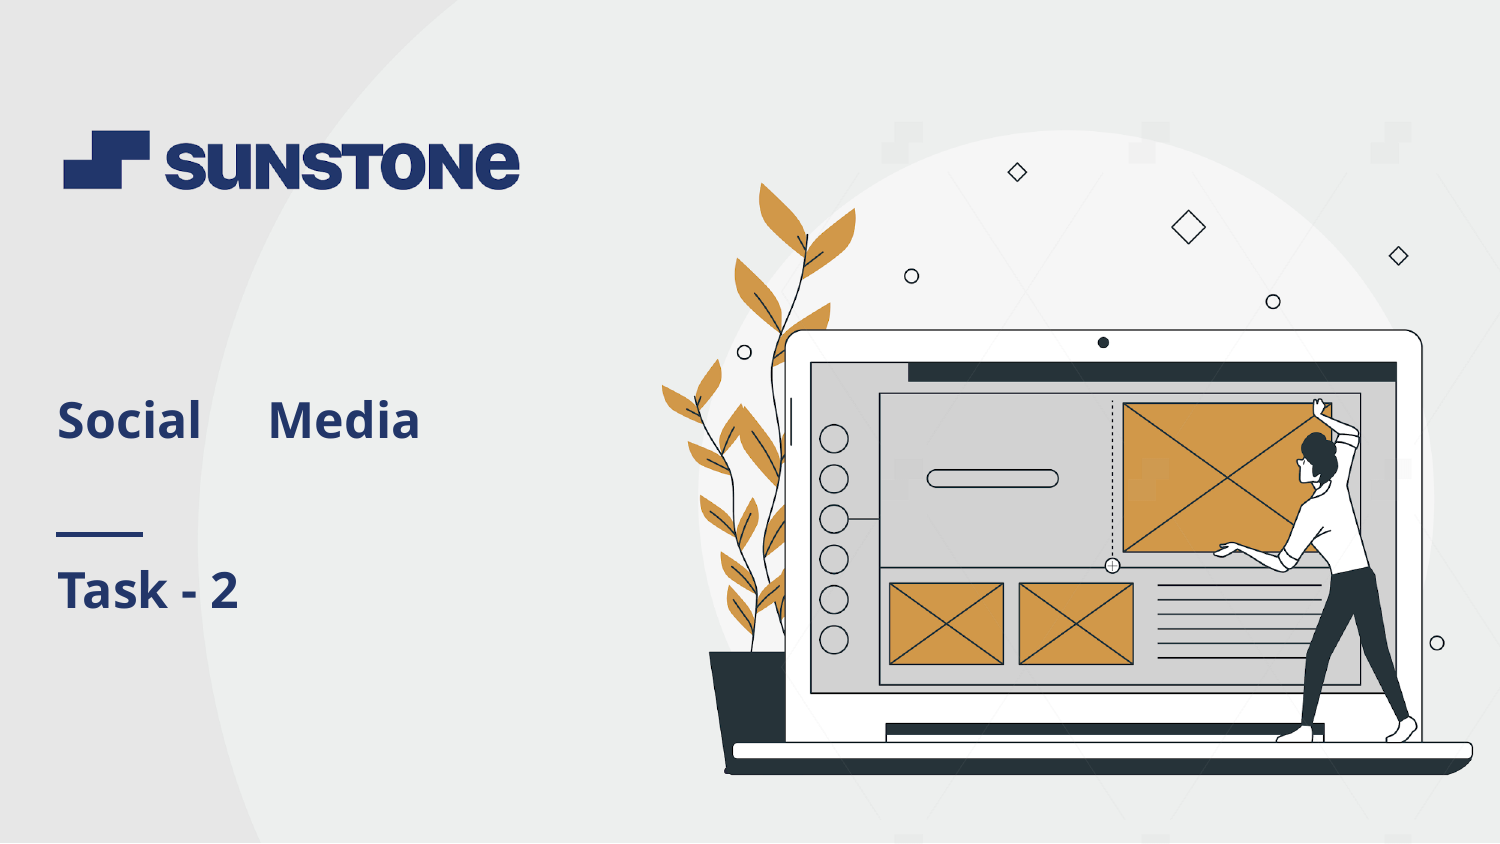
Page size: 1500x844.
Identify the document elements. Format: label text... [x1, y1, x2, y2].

picture [0, 0, 1500, 844]
list Social Media [42, 380, 649, 506]
list Task - 2 [42, 551, 649, 624]
